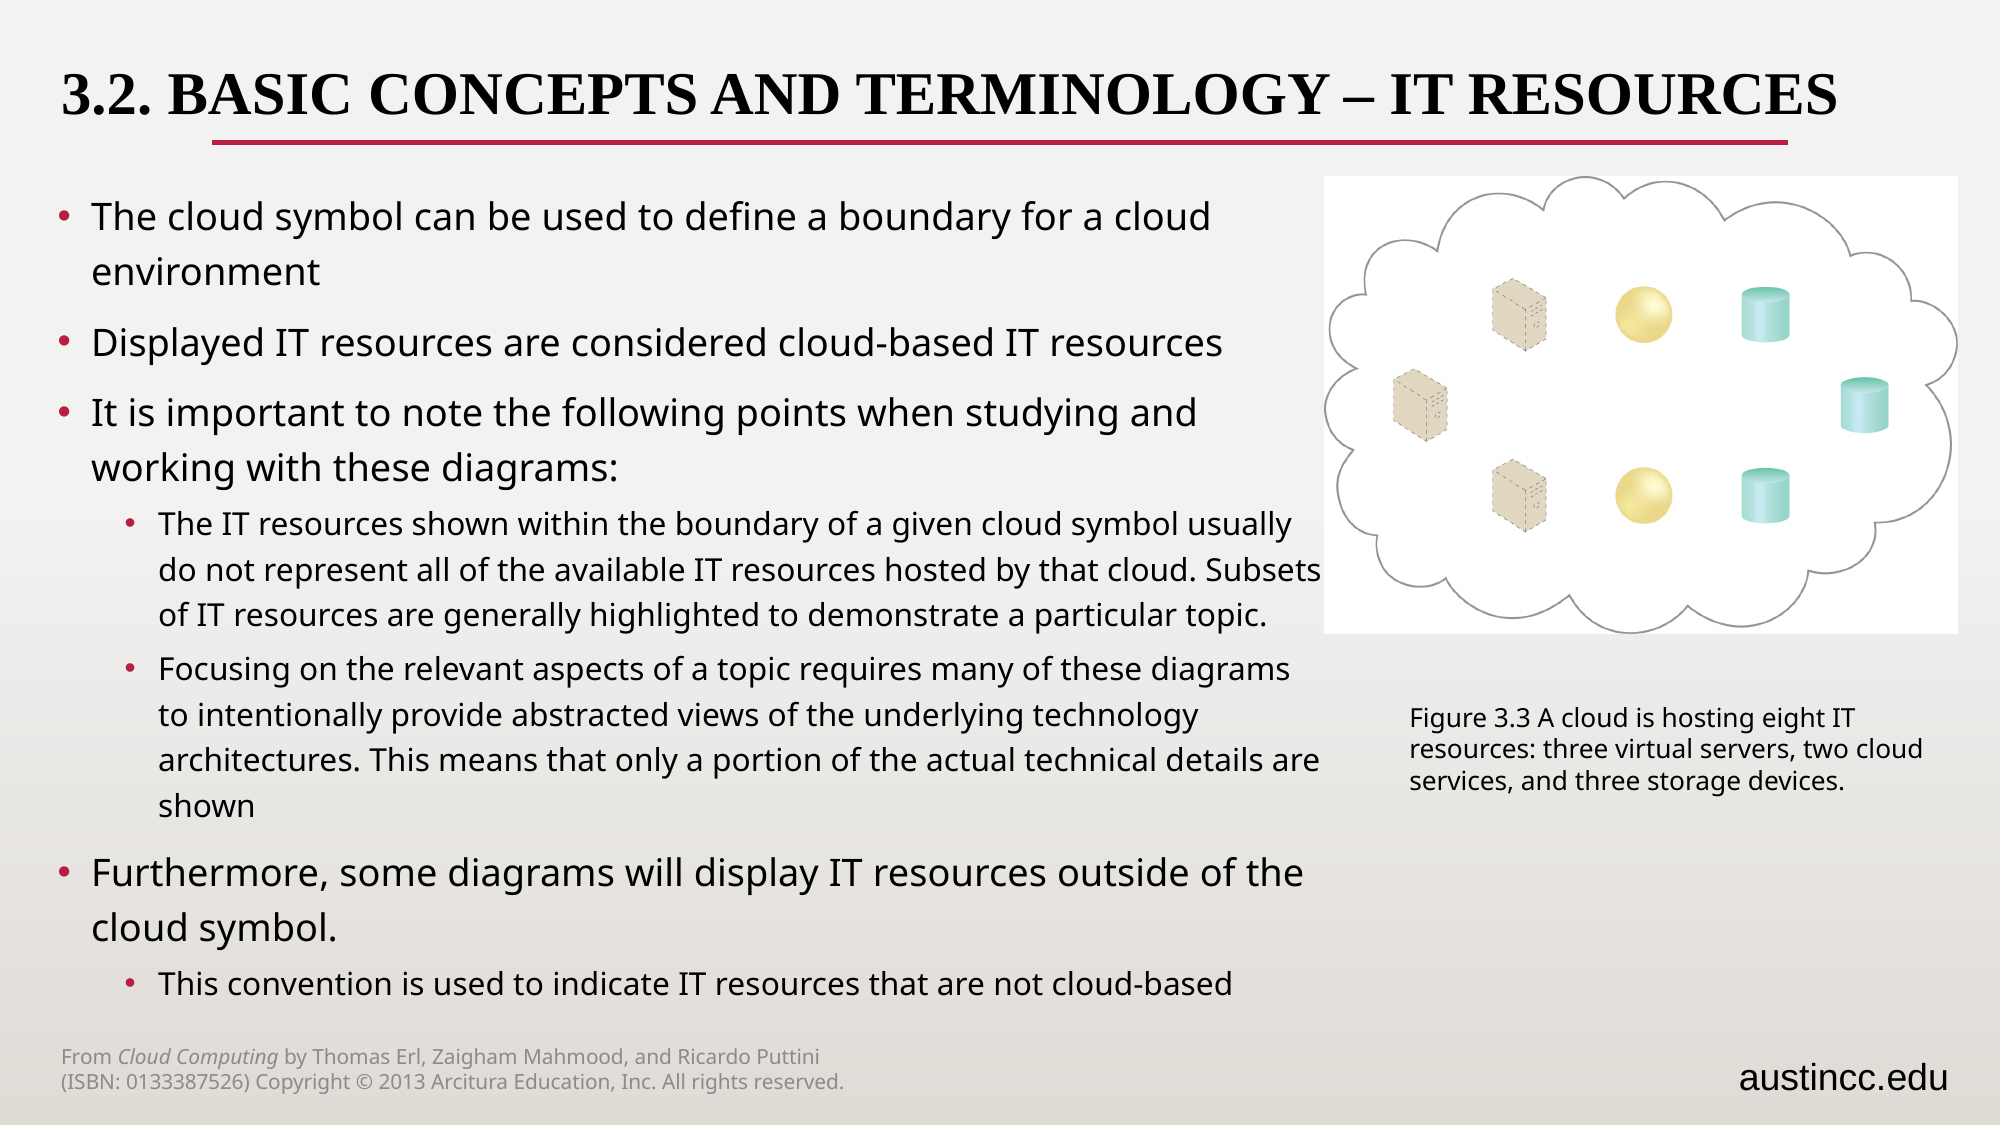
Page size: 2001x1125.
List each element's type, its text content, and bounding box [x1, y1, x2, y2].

picture [1323, 176, 1958, 634]
title 3.2. Basic Concepts and Terminology – IT Resources [45, 54, 1958, 137]
text_box Figure 3.3 A cloud is hosting eight IT resources: three virtual servers, two cloud services, and three storage devices. [1394, 693, 2000, 804]
footer From Cloud Computing by Thomas Erl, Zaigham Mahmood, and Ricardo Puttini (ISBN: 0133387526) Copyright © 2013 Arcitura Education, Inc. All rights reserved. [45, 1043, 1021, 1095]
list The cloud symbol can be used to define a boundary for a cloud environment Displayed IT resources are considered cloud-based IT resources It is important to note the following points when studying and working with these diagrams: The IT resources shown within the boundary of a given cloud symbol usually do not represent all of the available IT resources hosted by that cloud. Subsets of IT resources are generally highlighted to demonstrate a particular topic. Focusing on the relevant aspects of a topic requires many of these diagrams to intentionally provide abstracted views of the underlying technology architectures. This means that only a portion of the actual technical details are shown Furthermore, some diagrams will display IT resources outside of the cloud symbol. This convention is used to indicate IT resources that are not cloud-based [42, 176, 1340, 1044]
